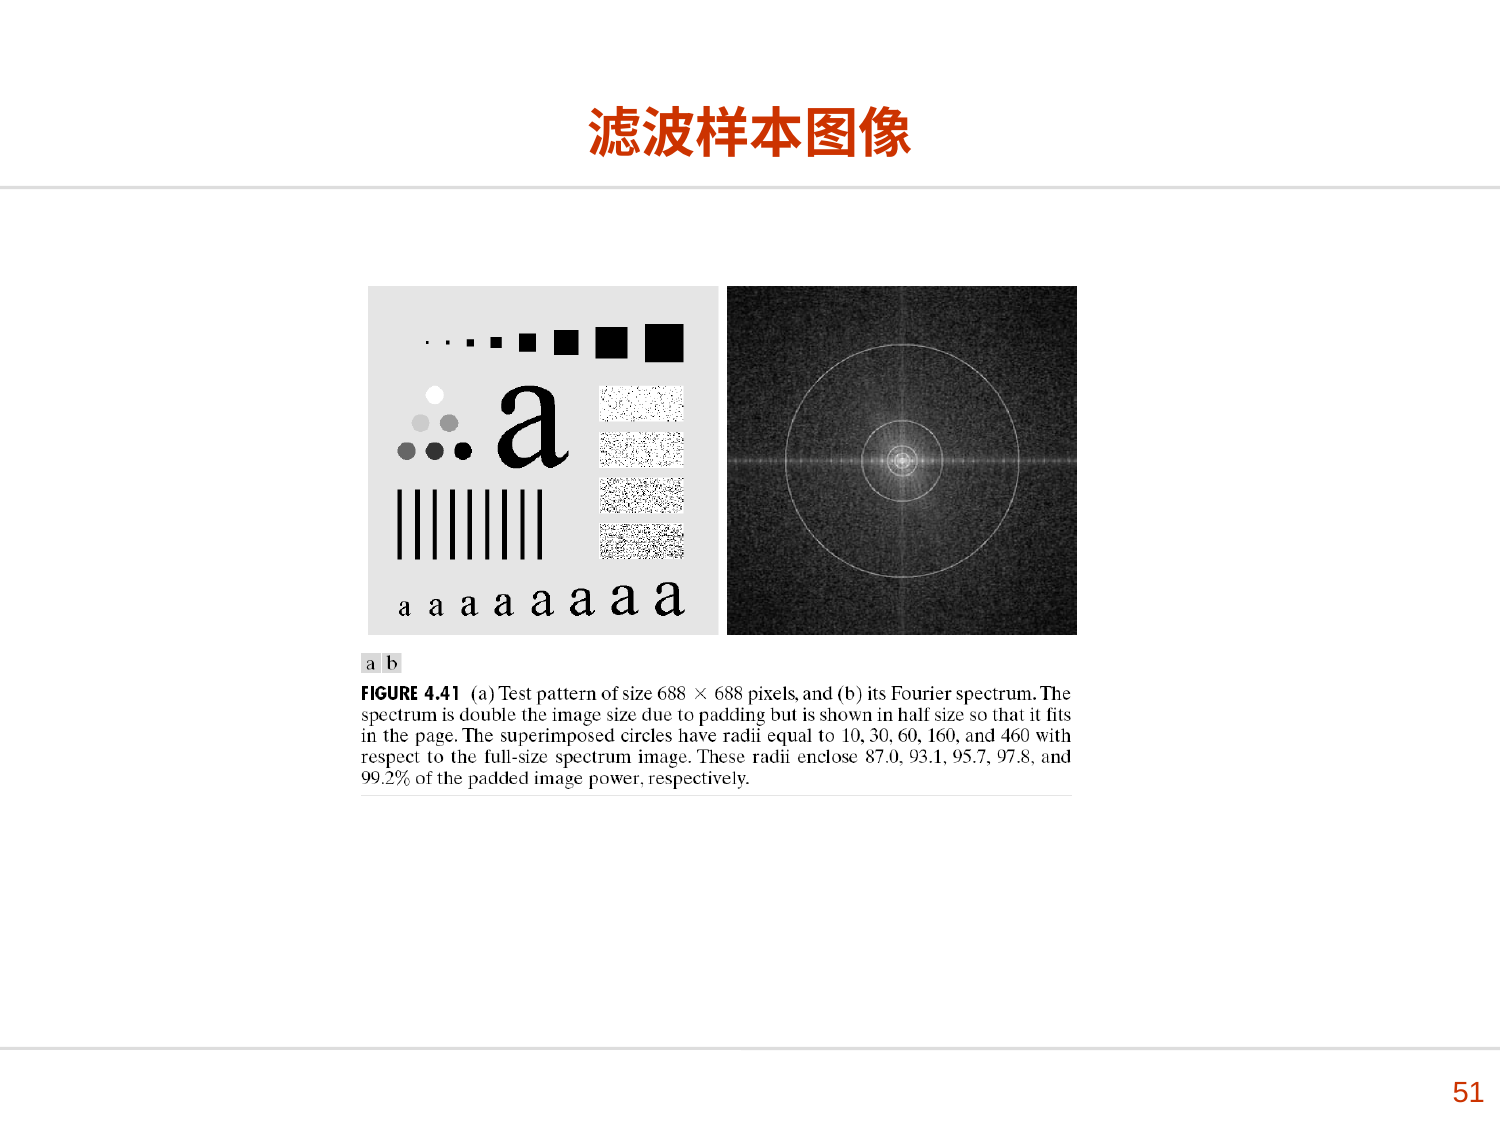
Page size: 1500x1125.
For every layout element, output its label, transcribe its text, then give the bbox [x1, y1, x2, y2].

slide_number 51 [1149, 1065, 1500, 1104]
title 滤波样本图像 [75, 91, 1425, 182]
picture [352, 279, 1085, 798]
